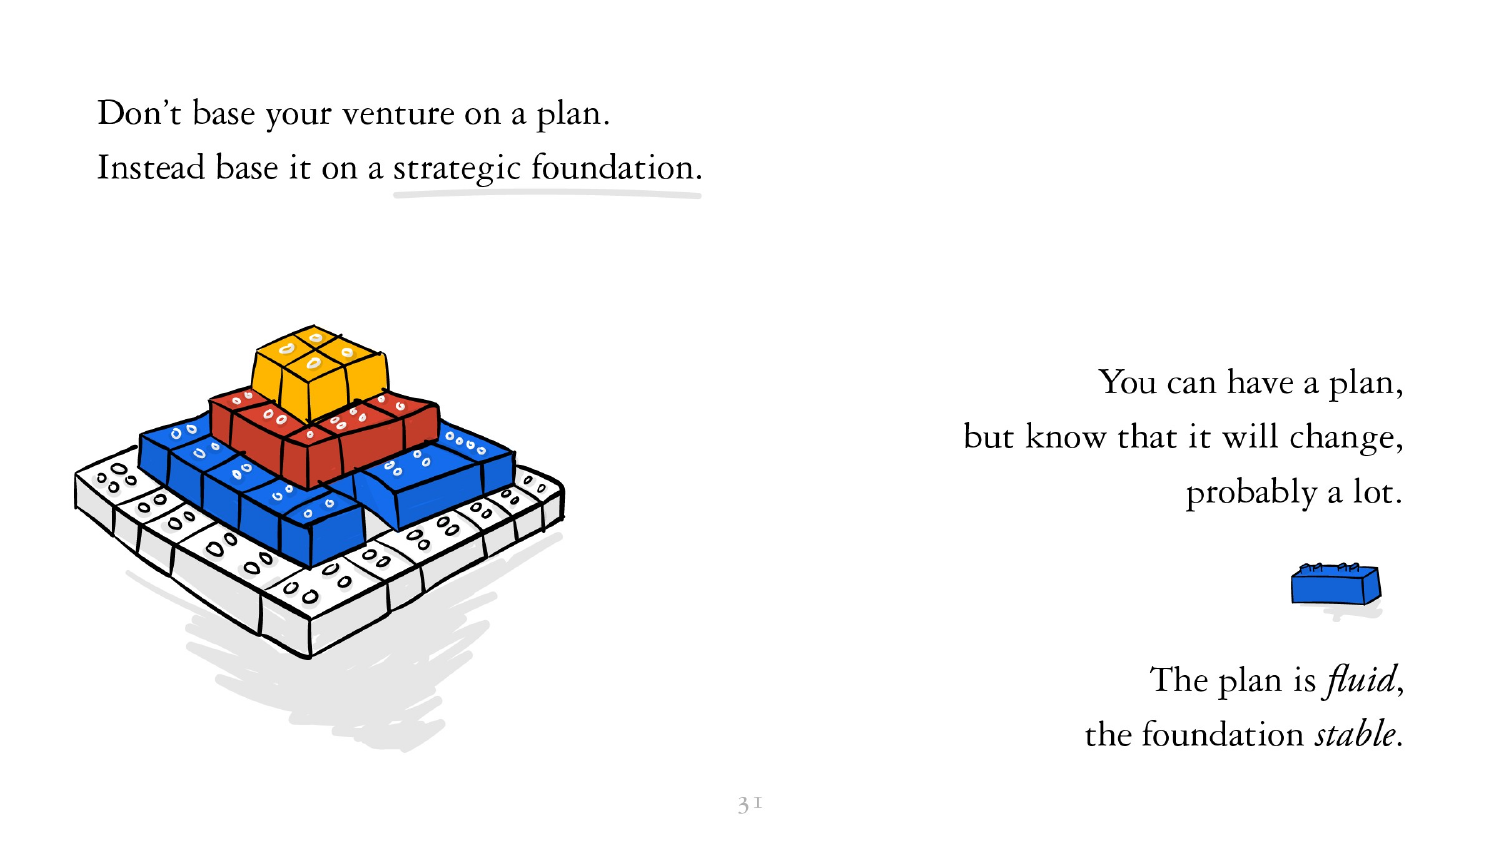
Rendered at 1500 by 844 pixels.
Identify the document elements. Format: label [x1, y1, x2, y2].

text_box [0, 0, 1500, 844]
